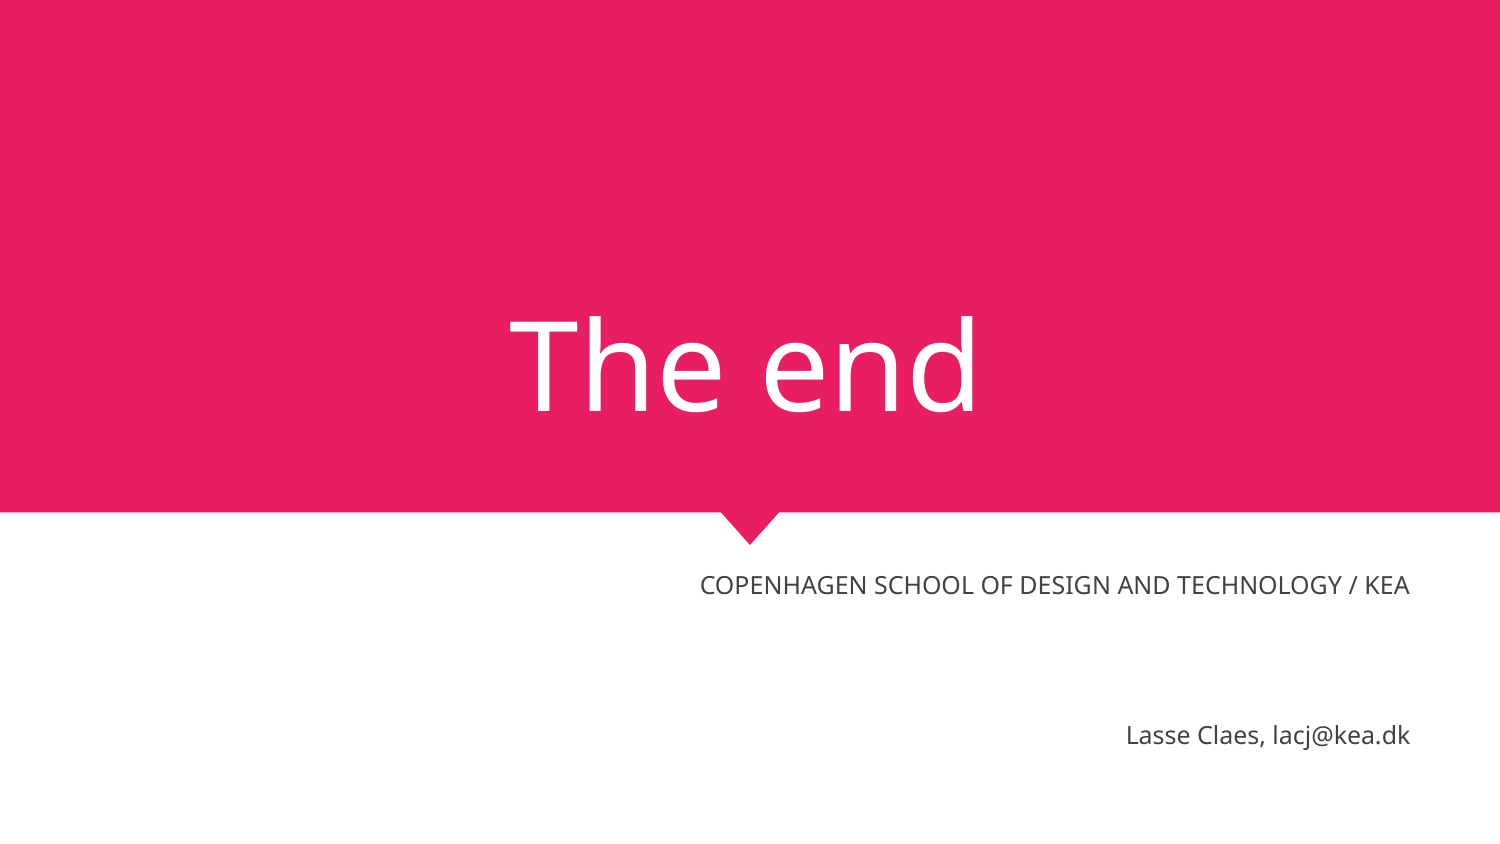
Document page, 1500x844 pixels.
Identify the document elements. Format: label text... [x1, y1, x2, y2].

title The end [67, 105, 1427, 452]
subtitle COPENHAGEN SCHOOL OF DESIGN AND TECHNOLOGY / KEA Lasse Claes, lacj@kea.dk [67, 557, 1427, 765]
